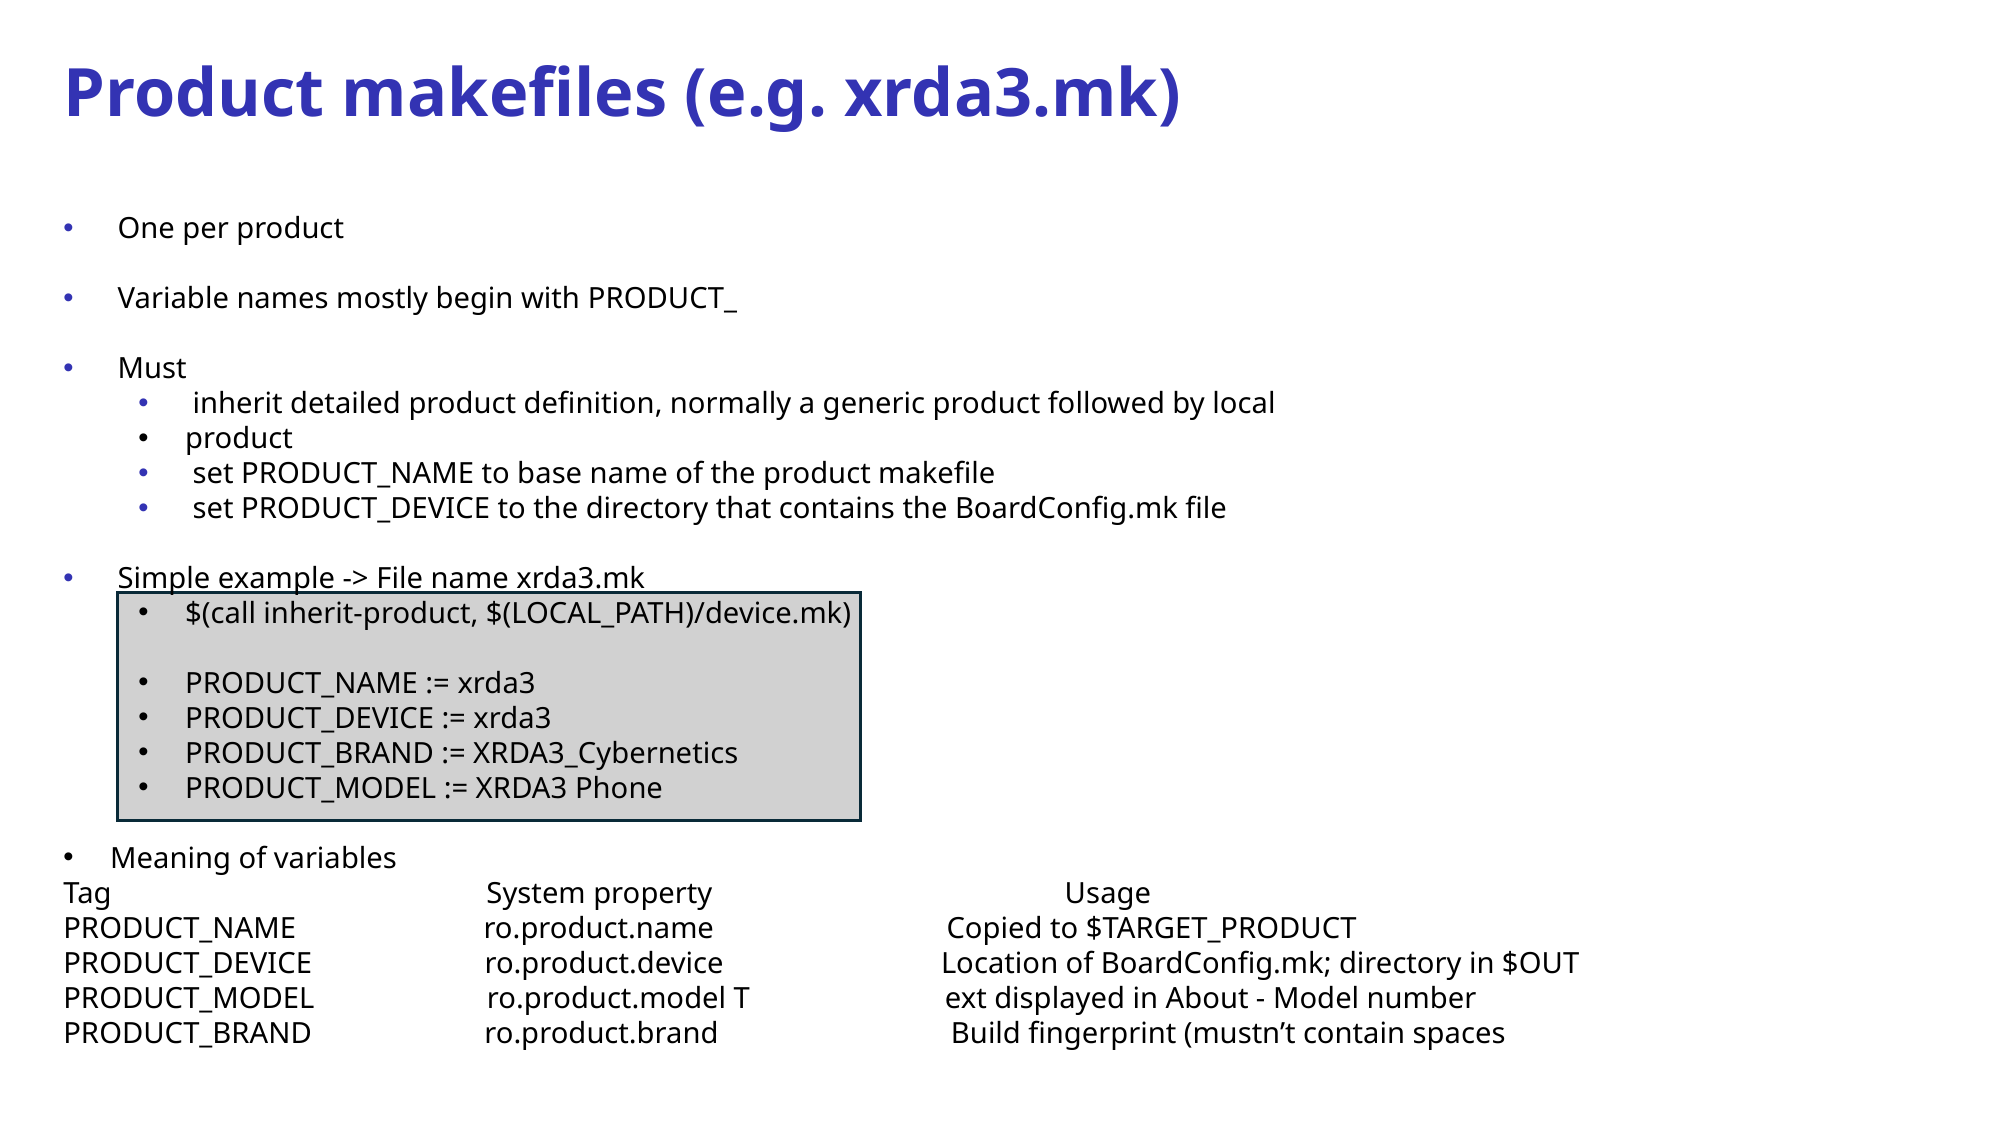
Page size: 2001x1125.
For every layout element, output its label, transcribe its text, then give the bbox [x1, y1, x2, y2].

text_box Product makefiles (e.g. xrda3.mk) One per product Variable names mostly begin with PRODUCT_ Must inherit detailed product definition, normally a generic product followed by local product set PRODUCT_NAME to base name of the product makefile set PRODUCT_DEVICE to the directory that contains the BoardConfig.mk file Simple example -> File name xrda3.mk $(call inherit-product, $(LOCAL_PATH)/device.mk) PRODUCT_NAME := xrda3 PRODUCT_DEVICE := xrda3 PRODUCT_BRAND := XRDA3_Cybernetics PRODUCT_MODEL := XRDA3 Phone Meaning of variables Tag System property Usage PRODUCT_NAME ro.product.name Copied to $TARGET_PRODUCT PRODUCT_DEVICE ro.product.device Location of BoardConfig.mk; directory in $OUT PRODUCT_MODEL ro.product.model T ext displayed in About - Model number PRODUCT_BRAND ro.product.brand Build fingerprint (mustn’t contain spaces [48, 42, 1867, 1092]
